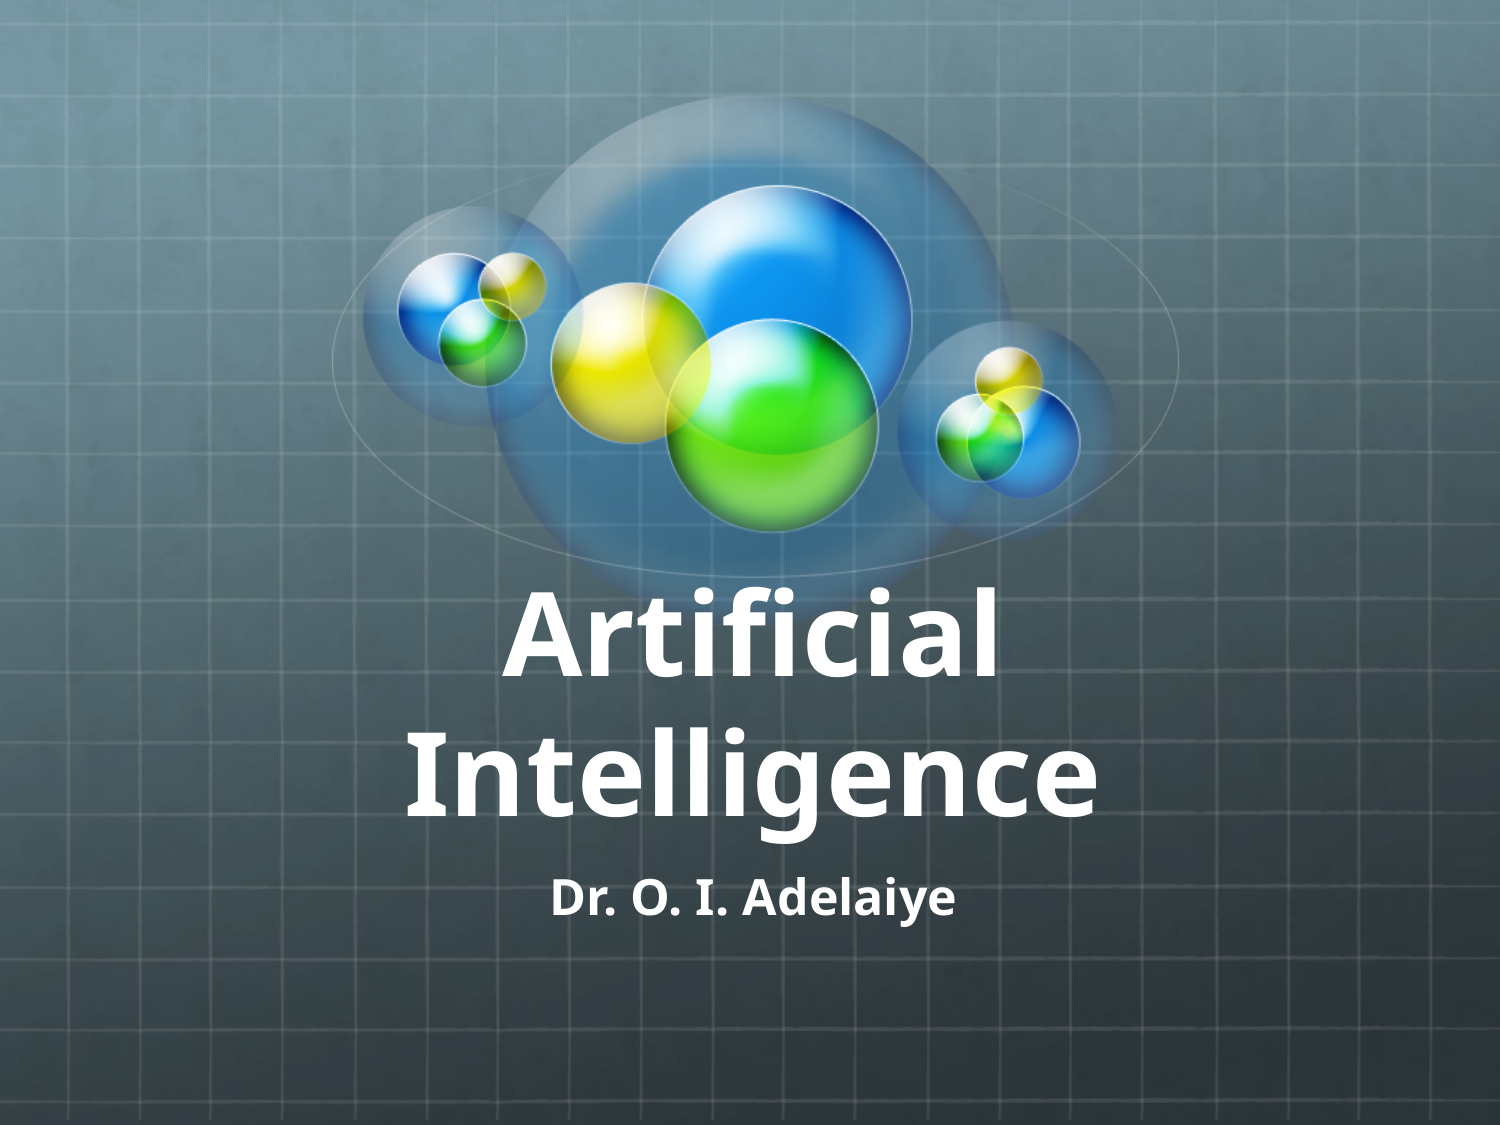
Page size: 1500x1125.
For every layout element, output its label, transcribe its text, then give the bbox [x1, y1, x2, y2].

subtitle Dr. O. I. Adelaiye [134, 858, 1372, 1028]
title Artificial Intelligence [134, 681, 1372, 848]
picture [0, 0, 1500, 1125]
